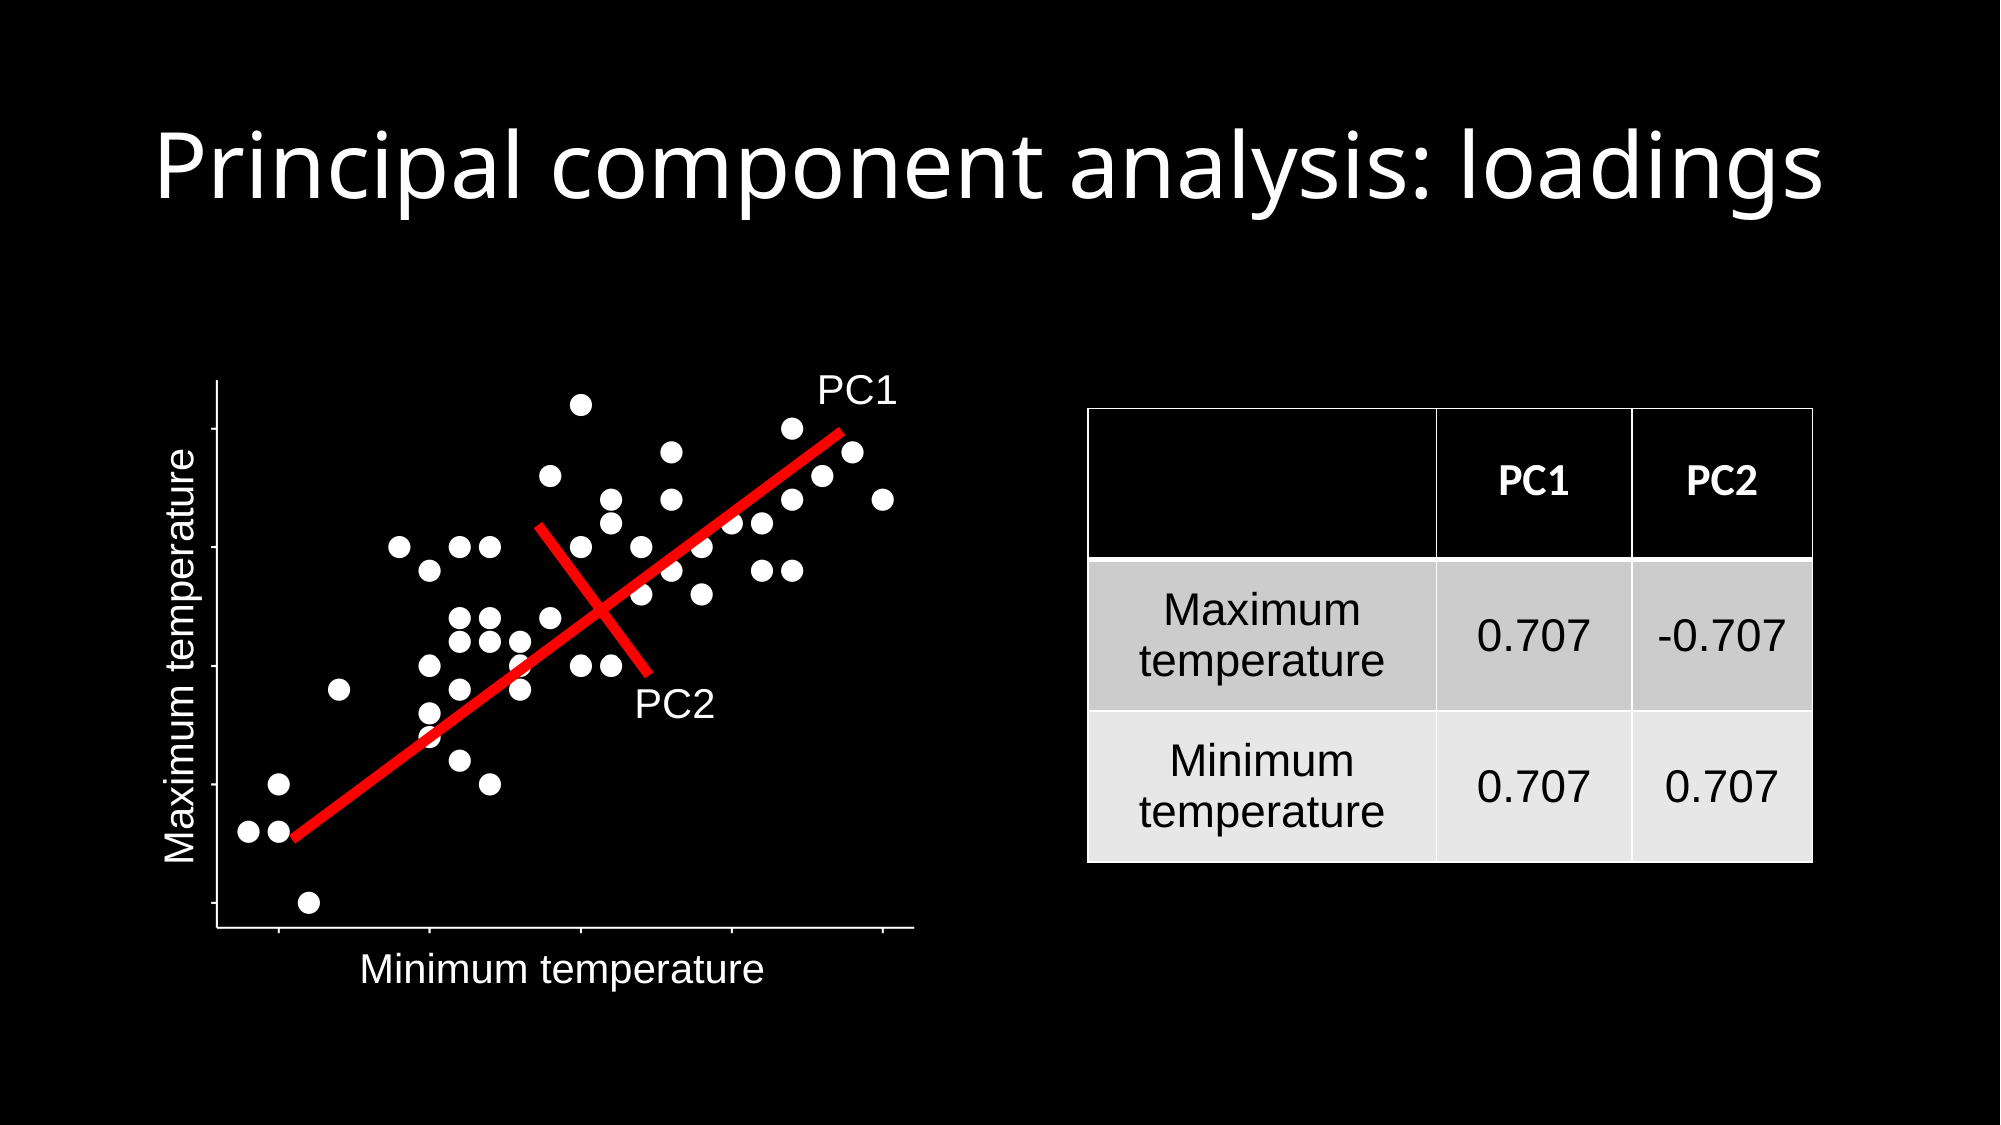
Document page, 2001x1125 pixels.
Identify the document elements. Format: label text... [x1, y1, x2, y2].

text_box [537, 525, 650, 676]
table_cell 0.707 [1437, 712, 1631, 861]
table_header [1089, 409, 1436, 557]
table_cell Maximum temperature [1089, 562, 1436, 710]
text_box Maximum temperature [144, 432, 187, 881]
table_cell 0.707 [1633, 712, 1812, 861]
table_header PC2 [1633, 409, 1812, 557]
table_cell 0.707 [1437, 562, 1631, 710]
table_cell Minimum temperature [1089, 712, 1436, 861]
table_header PC1 [1437, 409, 1631, 557]
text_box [292, 431, 843, 840]
table_cell -0.707 [1633, 562, 1812, 710]
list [187, 356, 938, 957]
title Principal component analysis: loadings [137, 59, 1863, 278]
text_box Minimum temperature [344, 957, 781, 999]
